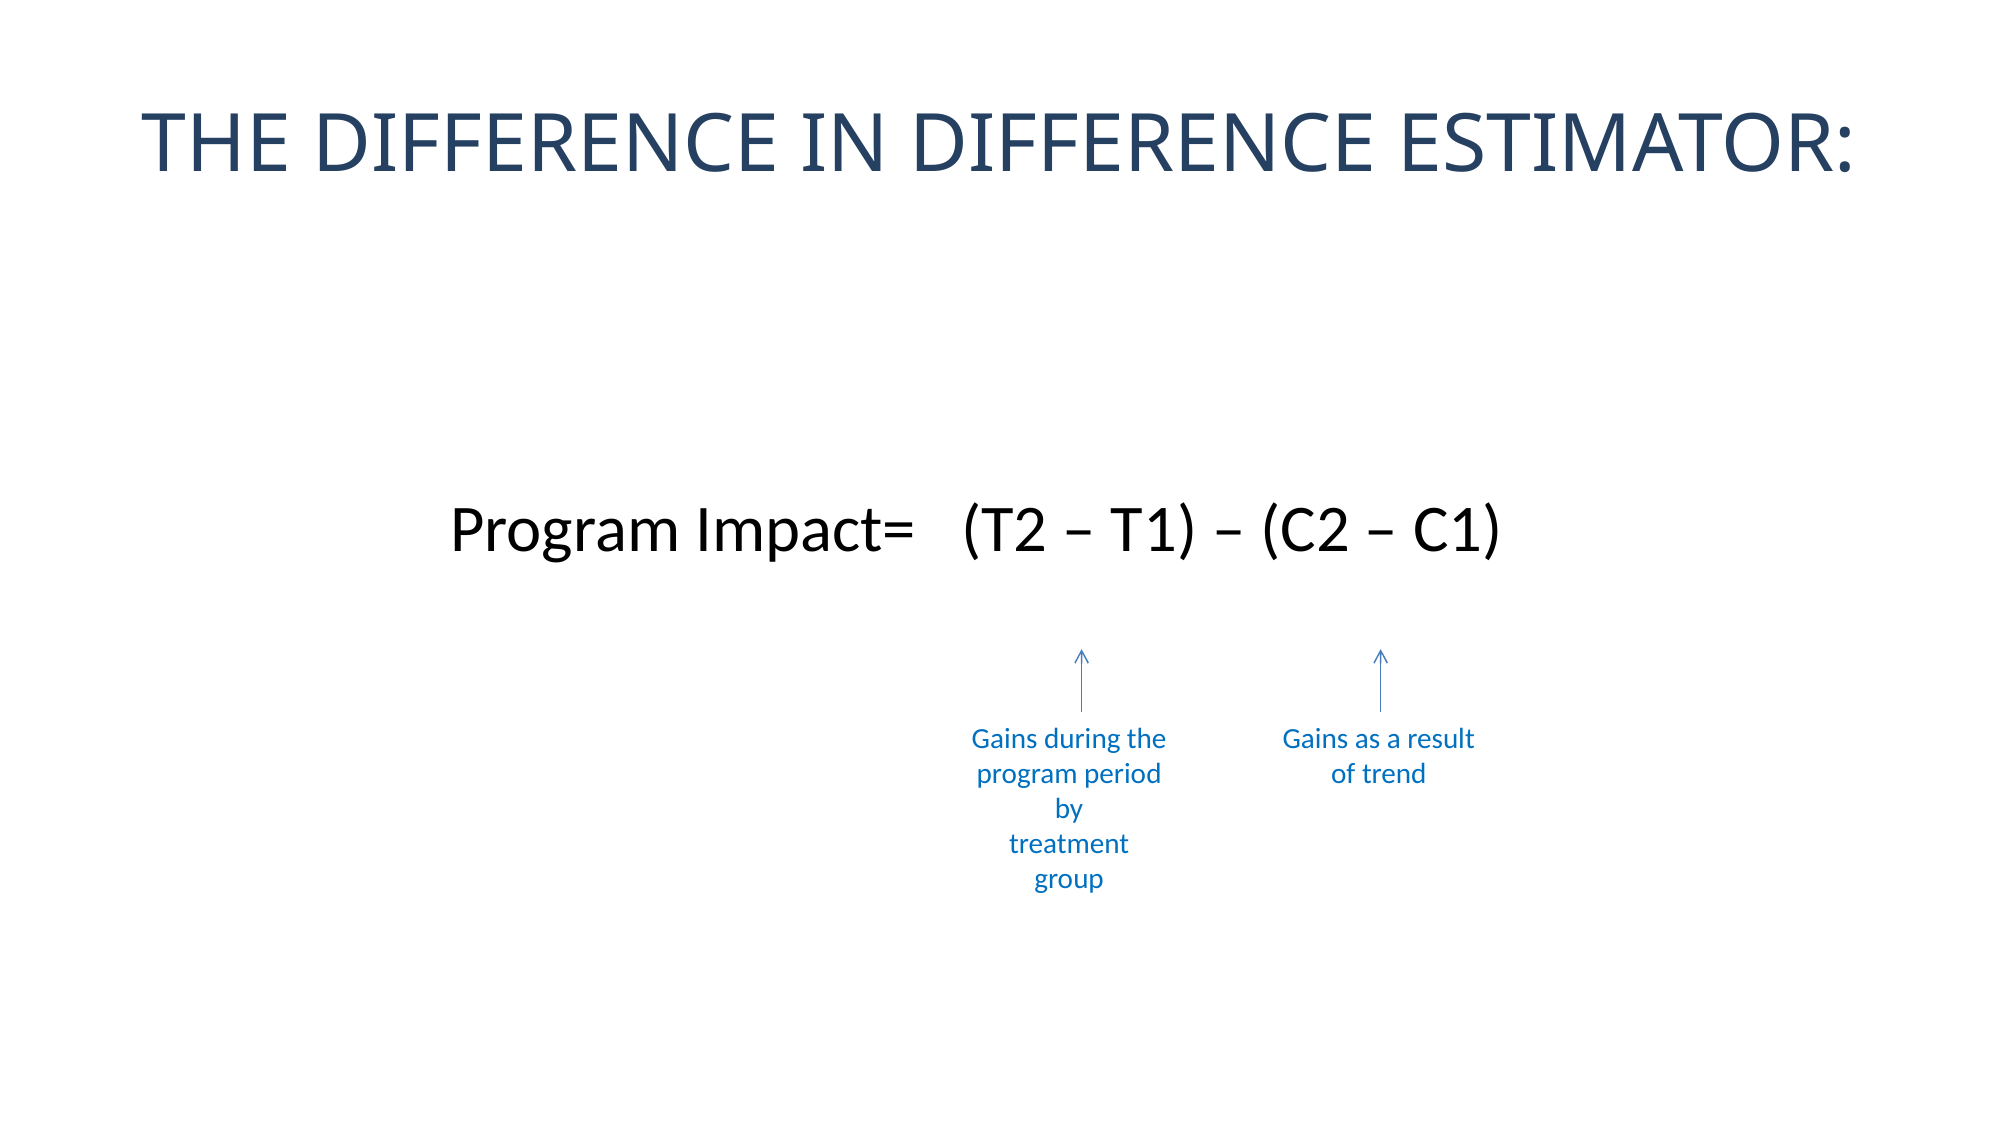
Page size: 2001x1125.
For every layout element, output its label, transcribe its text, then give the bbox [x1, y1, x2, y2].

text_box Gains during the program period by treatment group [956, 711, 1182, 902]
title The difference in difference estimator: [99, 45, 1900, 233]
text_box Gains as a result of trend [1266, 711, 1492, 797]
text_box Program Impact= (T2 – T1) – (C2 – C1) [435, 397, 1519, 573]
